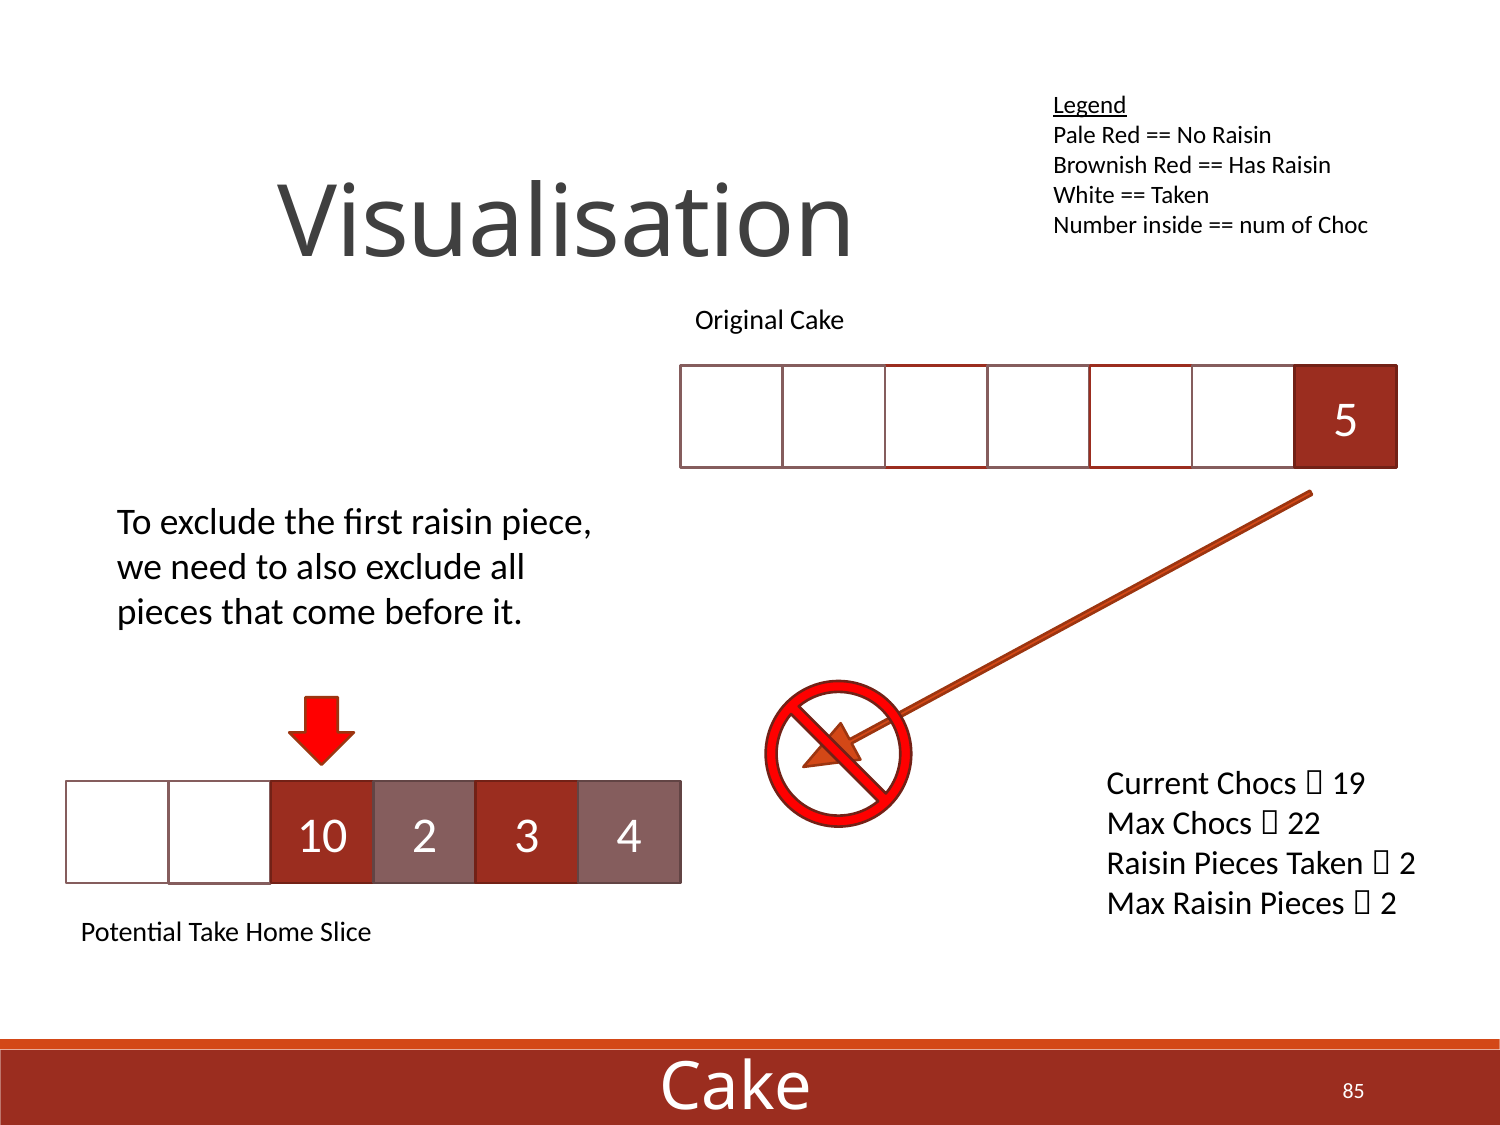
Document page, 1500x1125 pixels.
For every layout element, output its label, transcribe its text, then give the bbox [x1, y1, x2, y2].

text_box 5 [1293, 364, 1398, 469]
text_box [764, 679, 913, 828]
text_box [784, 364, 886, 469]
title Visualisation [262, 47, 1500, 285]
text_box 4 [577, 780, 682, 884]
text_box Current Chocs  19 Max Chocs  22 Raisin Pieces Taken  2 Max Raisin Pieces  2 [1091, 753, 1472, 929]
slide_number 85 [1218, 1059, 1380, 1120]
text_box 10 [270, 780, 372, 884]
text_box Potential Take Home Slice [66, 905, 409, 955]
text_box Cake [417, 1035, 1055, 1125]
text_box 3 [474, 780, 577, 884]
text_box 2 [372, 780, 474, 884]
text_box To exclude the first raisin piece, we need to also exclude all pieces that come before it. [102, 489, 626, 640]
text_box [65, 780, 167, 884]
text_box [802, 745, 838, 769]
text_box [1191, 364, 1293, 469]
text_box [886, 364, 986, 469]
text_box Legend Pale Red == No Raisin Brownish Red == Has Raisin White == Taken Number inside == num of Choc [1038, 81, 1482, 246]
text_box Original Cake [680, 294, 984, 343]
text_box [829, 718, 891, 762]
text_box [1089, 364, 1191, 469]
text_box [986, 364, 1089, 469]
text_box [679, 364, 784, 469]
text_box [899, 489, 1314, 717]
text_box [287, 695, 356, 766]
text_box [167, 780, 272, 885]
